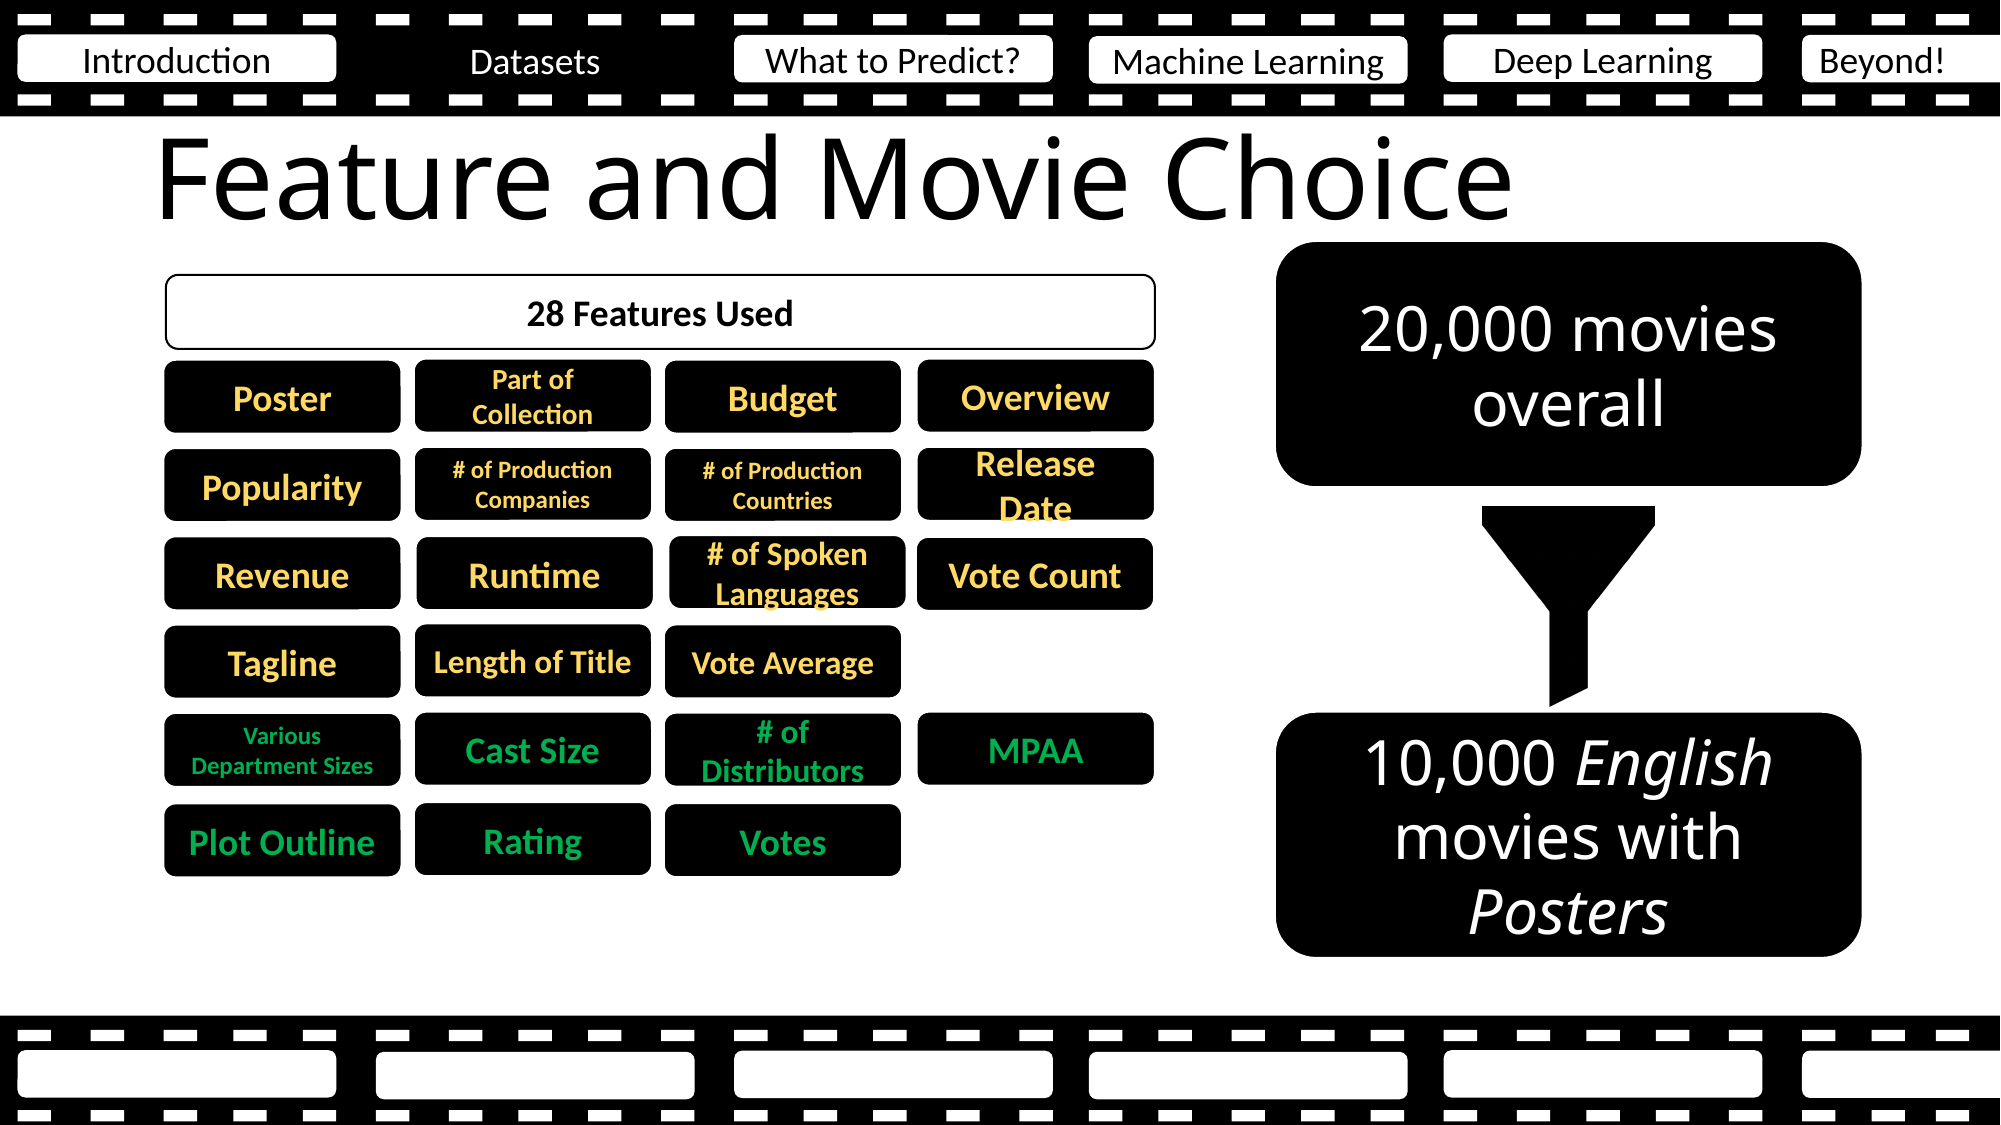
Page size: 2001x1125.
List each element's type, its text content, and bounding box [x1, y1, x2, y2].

text_box # of Distributors [662, 711, 904, 788]
text_box Vote Average [662, 623, 904, 700]
text_box [232, 1109, 268, 1122]
text_box [1018, 1029, 1054, 1042]
text_box Rating [412, 801, 654, 878]
text_box [1728, 13, 1763, 26]
text_box [1585, 93, 1621, 107]
text_box Datasets [374, 35, 696, 85]
text_box [1157, 1109, 1193, 1122]
text_box [1801, 93, 1836, 107]
text_box [1728, 1109, 1763, 1122]
text_box [375, 1029, 410, 1042]
text_box [1655, 93, 1690, 107]
text_box 10,000 English movies with Posters [1273, 710, 1864, 960]
text_box # of Spoken Languages [667, 534, 908, 611]
text_box [1935, 13, 1970, 26]
text_box Revenue [162, 535, 403, 612]
text_box [1870, 13, 1906, 26]
text_box [1300, 13, 1336, 26]
text_box [1231, 1109, 1266, 1122]
text_box [16, 1049, 338, 1099]
text_box Vote Count [914, 535, 1156, 612]
text_box [375, 1109, 410, 1122]
text_box [17, 1029, 52, 1042]
text_box [302, 93, 337, 107]
text_box Tagline [162, 623, 403, 700]
text_box [1088, 1109, 1123, 1122]
text_box [232, 1029, 268, 1042]
text_box [1087, 1050, 1409, 1101]
text_box [1870, 1109, 1906, 1122]
text_box Poster [162, 358, 403, 435]
text_box Votes [662, 802, 904, 879]
text_box Beyond! [1800, 33, 2000, 84]
text_box Budget [662, 358, 904, 435]
text_box [90, 13, 125, 26]
text_box [872, 13, 908, 26]
text_box [163, 13, 198, 26]
title Feature and Movie Choice [137, 117, 1863, 292]
text_box [945, 1029, 981, 1042]
text_box [1370, 13, 1405, 26]
text_box [90, 1029, 125, 1042]
text_box [1300, 1109, 1336, 1122]
text_box [1443, 93, 1478, 107]
text_box [1655, 1109, 1690, 1122]
text_box [302, 13, 337, 26]
text_box [1585, 13, 1621, 26]
text_box [803, 1029, 838, 1042]
text_box [1516, 93, 1551, 107]
text_box [1728, 93, 1763, 107]
text_box [660, 93, 696, 107]
text_box [517, 1109, 553, 1122]
text_box [517, 1029, 553, 1042]
text_box [1801, 1109, 1836, 1122]
text_box [375, 13, 410, 26]
text_box [1018, 1109, 1054, 1122]
text_box [302, 1029, 337, 1042]
text_box [945, 1109, 981, 1122]
text_box [1516, 13, 1551, 26]
text_box [90, 93, 125, 107]
text_box [945, 93, 981, 107]
text_box [0, 1015, 2000, 1125]
text_box [1300, 1029, 1336, 1042]
text_box [1800, 1049, 2000, 1099]
text_box [517, 93, 553, 107]
text_box [587, 13, 622, 26]
text_box [733, 1109, 769, 1122]
text_box Cast Size [412, 710, 654, 787]
text_box [1728, 1029, 1763, 1042]
text_box [1870, 93, 1906, 107]
text_box [660, 13, 696, 26]
text_box [587, 93, 622, 107]
text_box [232, 13, 268, 26]
text_box [803, 93, 838, 107]
text_box Deep Learning [1442, 33, 1764, 83]
text_box [1585, 1029, 1621, 1042]
text_box [17, 1109, 52, 1122]
text_box [375, 93, 410, 107]
text_box [1443, 1109, 1478, 1122]
text_box [733, 1049, 1054, 1100]
text_box Release Date [915, 445, 1156, 522]
text_box [1801, 1029, 1836, 1042]
text_box [1231, 1029, 1266, 1042]
text_box [1655, 13, 1690, 26]
text_box [1935, 1029, 1970, 1042]
text_box [1935, 93, 1970, 107]
text_box Runtime [414, 535, 655, 612]
text_box [803, 13, 838, 26]
text_box [733, 1029, 769, 1042]
text_box [1370, 93, 1405, 107]
text_box [1516, 1029, 1551, 1042]
text_box [0, 0, 2000, 117]
text_box [1157, 13, 1193, 26]
text_box [1231, 13, 1266, 26]
text_box Various Department Sizes [162, 711, 403, 788]
text_box [17, 93, 52, 107]
text_box [1585, 1109, 1621, 1122]
text_box [803, 1109, 838, 1122]
text_box [587, 1029, 622, 1042]
text_box [587, 1109, 622, 1122]
text_box 28 Features Used [164, 273, 1156, 350]
text_box [1870, 1029, 1906, 1042]
text_box [1443, 1029, 1478, 1042]
text_box Introduction [16, 33, 338, 83]
text_box [1370, 1029, 1405, 1042]
text_box [1443, 13, 1478, 26]
text_box Machine Learning [1087, 35, 1409, 85]
text_box 20,000 movies overall [1273, 239, 1864, 489]
text_box [448, 13, 483, 26]
text_box [302, 1109, 337, 1122]
text_box [1300, 93, 1336, 107]
text_box What to Predict? [733, 33, 1054, 84]
text_box [163, 1029, 198, 1042]
text_box [733, 93, 769, 107]
text_box [1801, 13, 1836, 26]
text_box [872, 93, 908, 107]
text_box [1516, 1109, 1551, 1122]
text_box Length of Title [412, 622, 654, 699]
text_box [1088, 13, 1123, 26]
picture [1482, 506, 1655, 707]
text_box [374, 1050, 696, 1101]
text_box Popularity [162, 446, 403, 524]
text_box [448, 1029, 483, 1042]
text_box [1088, 93, 1123, 107]
text_box [232, 93, 268, 107]
text_box [872, 1029, 908, 1042]
text_box [163, 1109, 198, 1122]
text_box [872, 1109, 908, 1122]
text_box # of Production Countries [662, 446, 904, 523]
text_box Overview [915, 357, 1156, 434]
text_box [1018, 93, 1054, 107]
text_box [1157, 93, 1193, 107]
text_box Plot Outline [162, 802, 403, 879]
text_box [1655, 1029, 1690, 1042]
text_box [733, 13, 769, 26]
text_box [1442, 1049, 1764, 1099]
text_box [1018, 13, 1054, 26]
text_box [517, 13, 553, 26]
text_box MPAA [915, 710, 1156, 787]
text_box # of Production Companies [412, 445, 654, 522]
text_box [660, 1109, 696, 1122]
text_box [163, 93, 198, 107]
text_box Part of Collection [412, 357, 654, 434]
text_box [660, 1029, 696, 1042]
text_box [1157, 1029, 1193, 1042]
text_box [90, 1109, 125, 1122]
text_box [448, 1109, 483, 1122]
text_box [17, 13, 52, 26]
text_box [1231, 93, 1266, 107]
text_box [1088, 1029, 1123, 1042]
text_box [1935, 1109, 1970, 1122]
text_box [448, 93, 483, 107]
text_box [945, 13, 981, 26]
text_box [1370, 1109, 1405, 1122]
